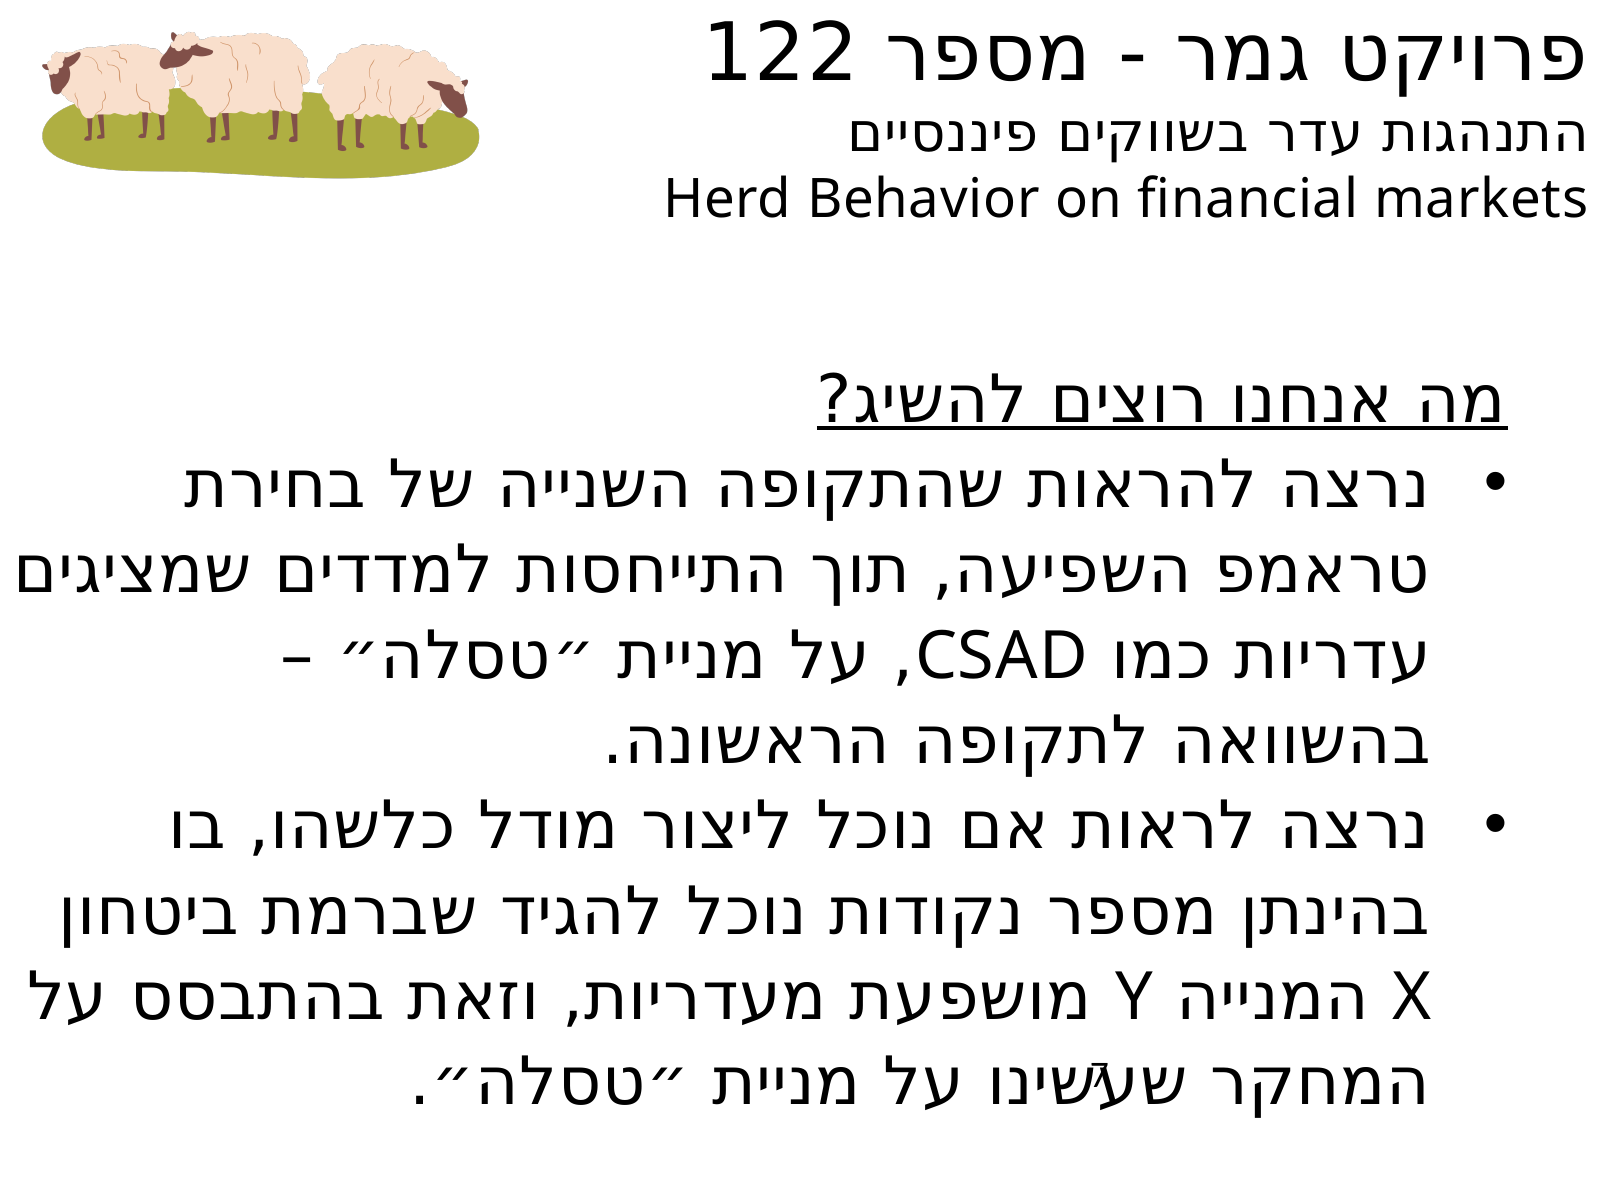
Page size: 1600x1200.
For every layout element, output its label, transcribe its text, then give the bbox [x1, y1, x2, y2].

picture [41, 31, 480, 179]
slide_number 7 [1074, 1042, 1425, 1103]
text_box מה אנחנו רוצים להשיג? נרצה להראות שהתקופה השנייה של בחירת טראמפ השפיעה, תוך התייחסות למדדים שמציגים עדריות כמו CSAD, על מניית ״טסלה״ – בהשוואה לתקופה הראשונה. נרצה לראות אם נוכל ליצור מודל כלשהו, בו בהינתן מספר נקודות נוכל להגיד שברמת ביטחון X המנייה Y מושפעת מעדריות, וזאת בהתבסס על המחקר שעשינו על מניית ״טסלה״. [0, 350, 1508, 1118]
